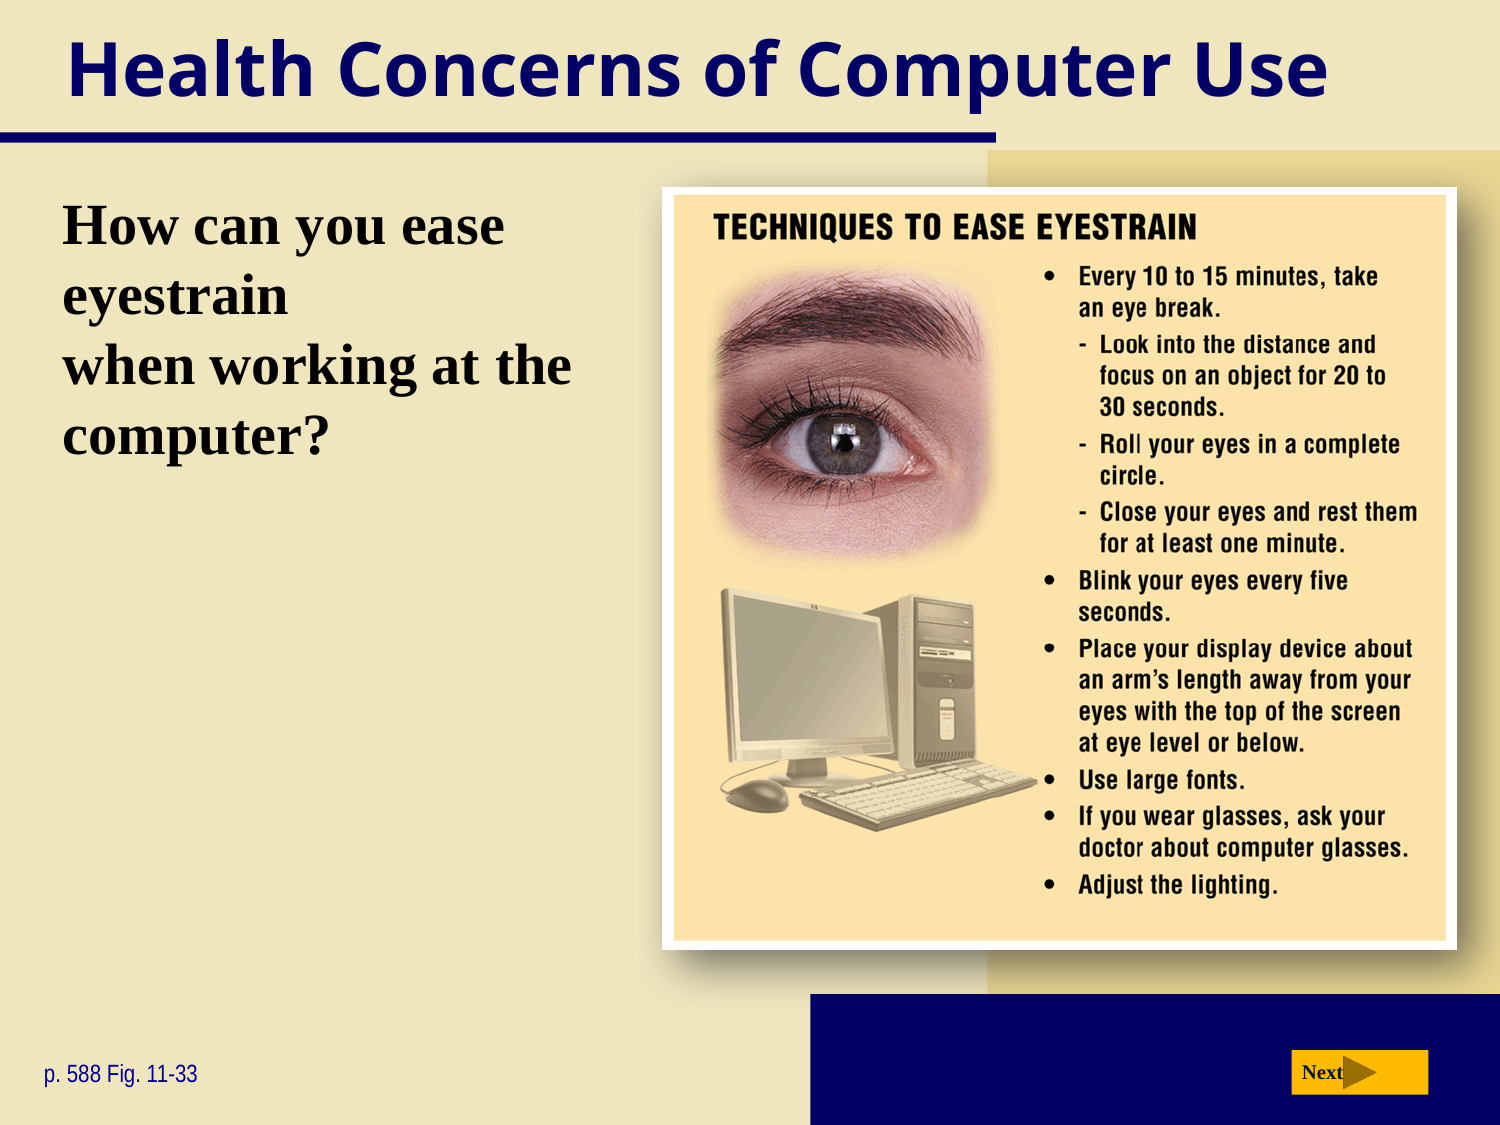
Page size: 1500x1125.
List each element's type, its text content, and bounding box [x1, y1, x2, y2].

list How can you ease eyestrain when working at the computer? [47, 178, 638, 363]
picture [662, 187, 1457, 951]
title Health Concerns of Computer Use [49, 0, 1459, 133]
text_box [1286, 1049, 1429, 1095]
text_box p. 588 Fig. 11-33 [29, 1050, 284, 1095]
